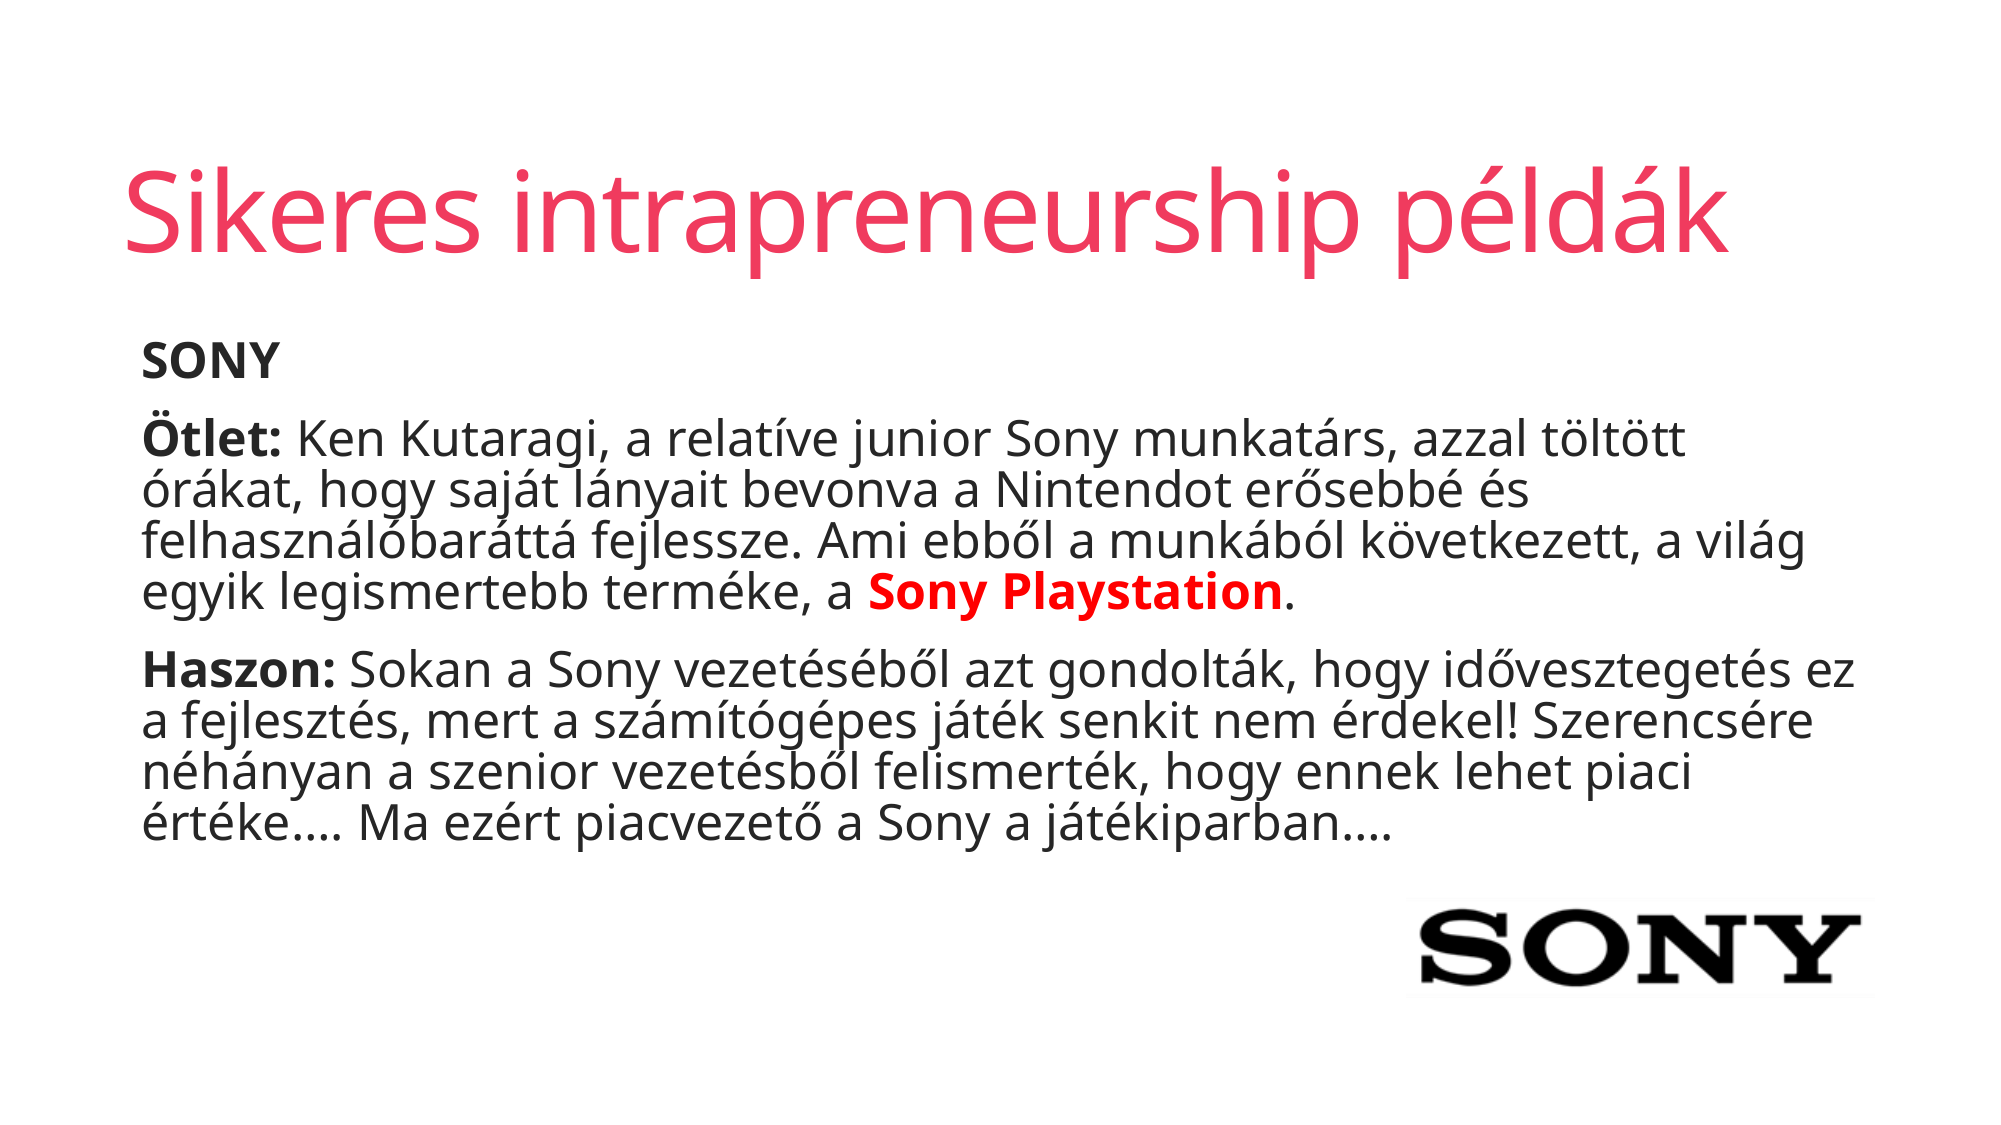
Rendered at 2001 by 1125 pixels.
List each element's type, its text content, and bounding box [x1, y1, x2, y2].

title Sikeres intrapreneurship példák [107, 81, 1875, 354]
list Sony Ötlet: Ken Kutaragi, a relatíve junior Sony munkatárs, azzal töltött órákat, hogy saját lányait bevonva a Nintendot erősebbé és felhasználóbaráttá fejlessze. Ami ebből a munkából következett, a világ egyik legismertebb terméke, a Sony Playstation. Haszon: Sokan a Sony vezetéséből azt gondolták, hogy idővesztegetés ez a fejlesztés, mert a számítógépes játék senkit nem érdekel! Szerencsére néhányan a szenior vezetésből felismerték, hogy ennek lehet piaci értéke…. Ma ezért piacvezető a Sony a játékiparban…. [111, 329, 1876, 948]
picture [1405, 888, 1876, 1007]
